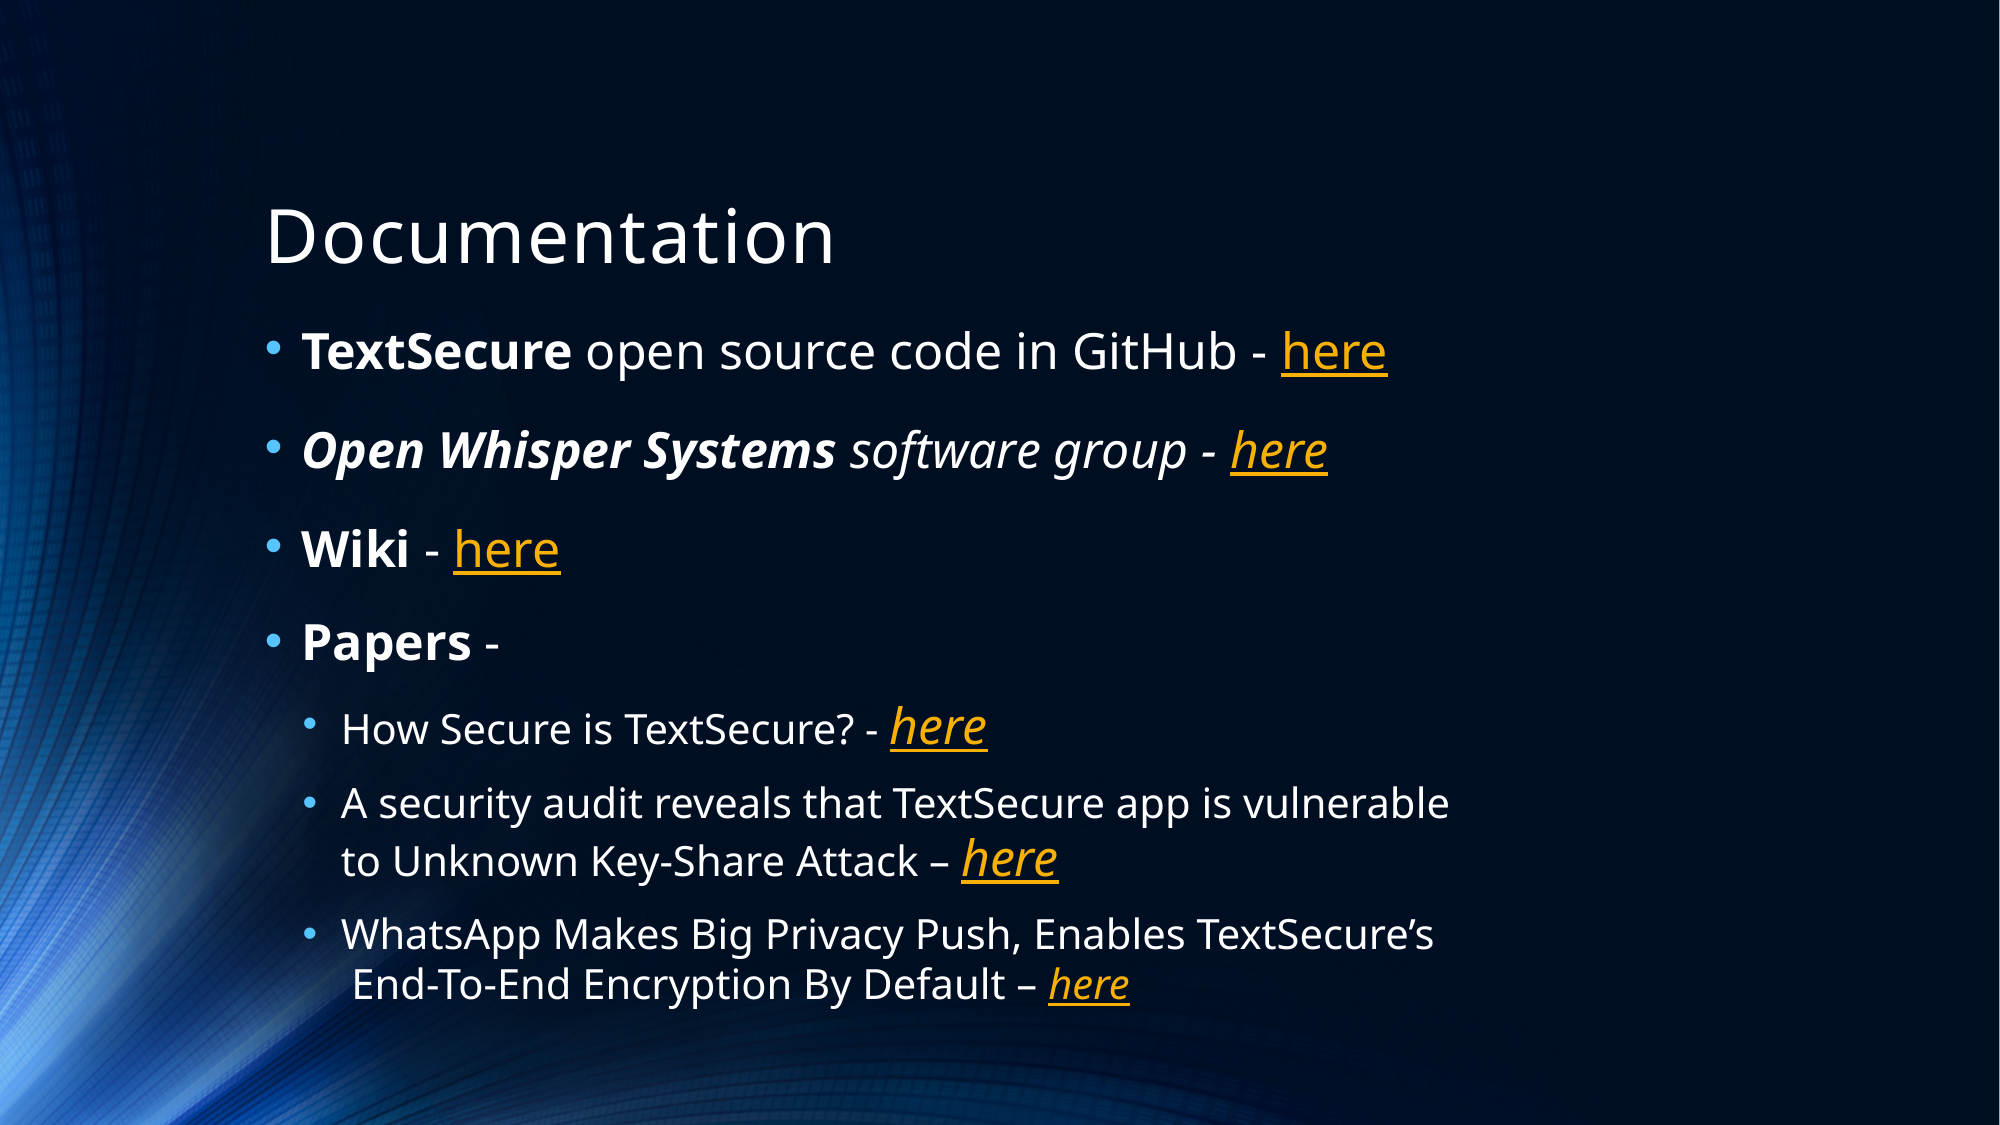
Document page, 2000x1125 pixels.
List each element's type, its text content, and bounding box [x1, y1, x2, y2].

picture [0, 0, 2000, 1125]
list TextSecure open source code in GitHub - here Open Whisper Systems software group - here Wiki - here Papers - How Secure is TextSecure? - here A security audit reveals that TextSecure app is vulnerable to Unknown Key-Share Attack – here WhatsApp Makes Big Privacy Push, Enables TextSecure’s End-To-End Encryption By Default – here [249, 312, 1749, 1050]
title Documentation [249, 62, 1750, 288]
